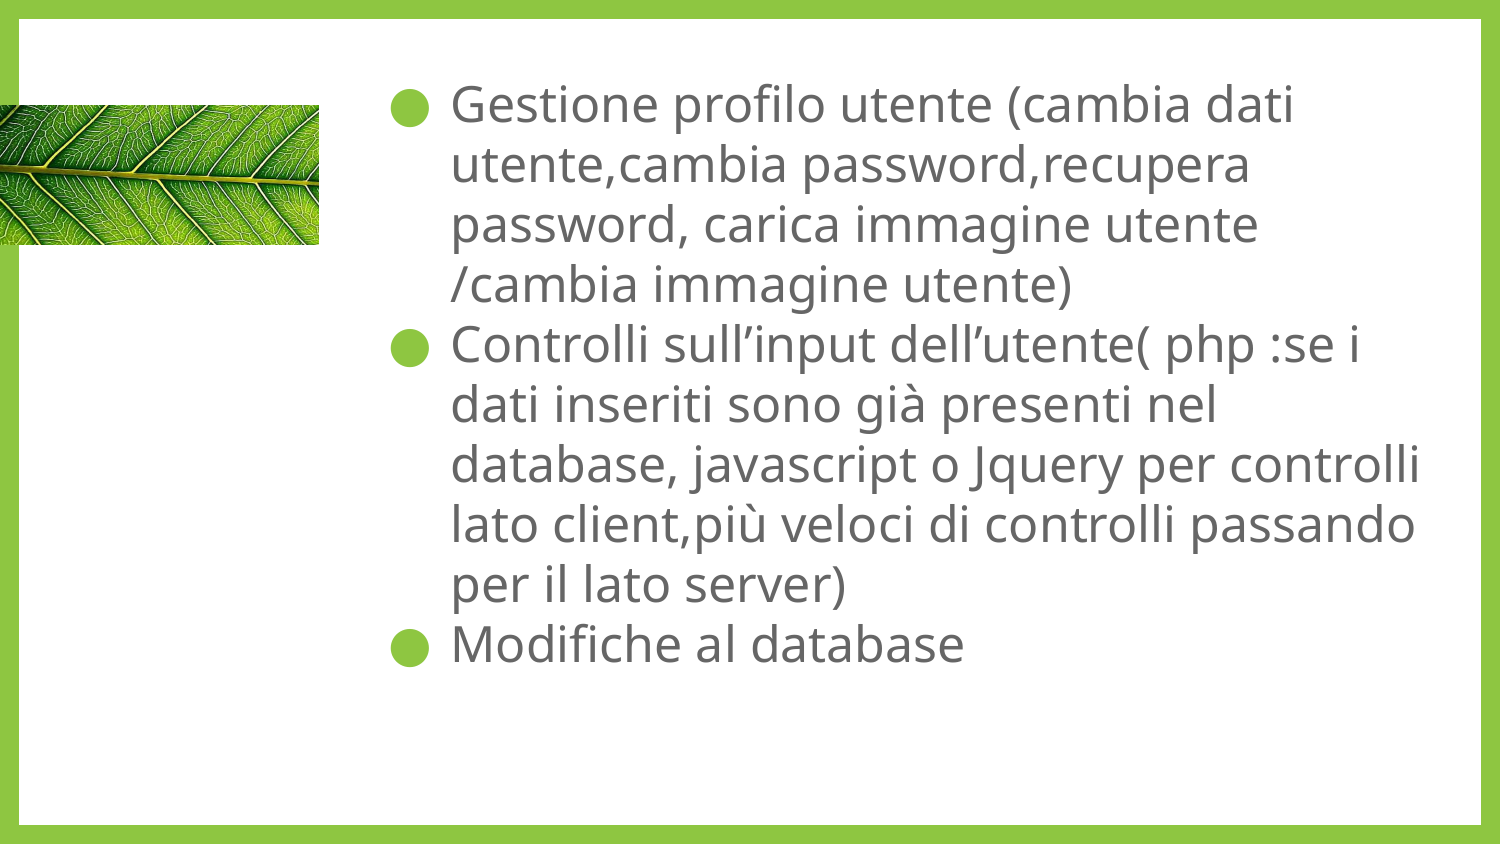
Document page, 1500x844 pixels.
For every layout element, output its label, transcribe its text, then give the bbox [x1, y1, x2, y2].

list Gestione profilo utente (cambia dati utente,cambia password,recupera password, carica immagine utente /cambia immagine utente) Controlli sull’input dell’utente( php :se i dati inseriti sono già presenti nel database, javascript o Jquery per controlli lato client,più veloci di controlli passando per il lato server) Modifiche al database [360, 57, 1446, 799]
picture [0, 105, 319, 245]
